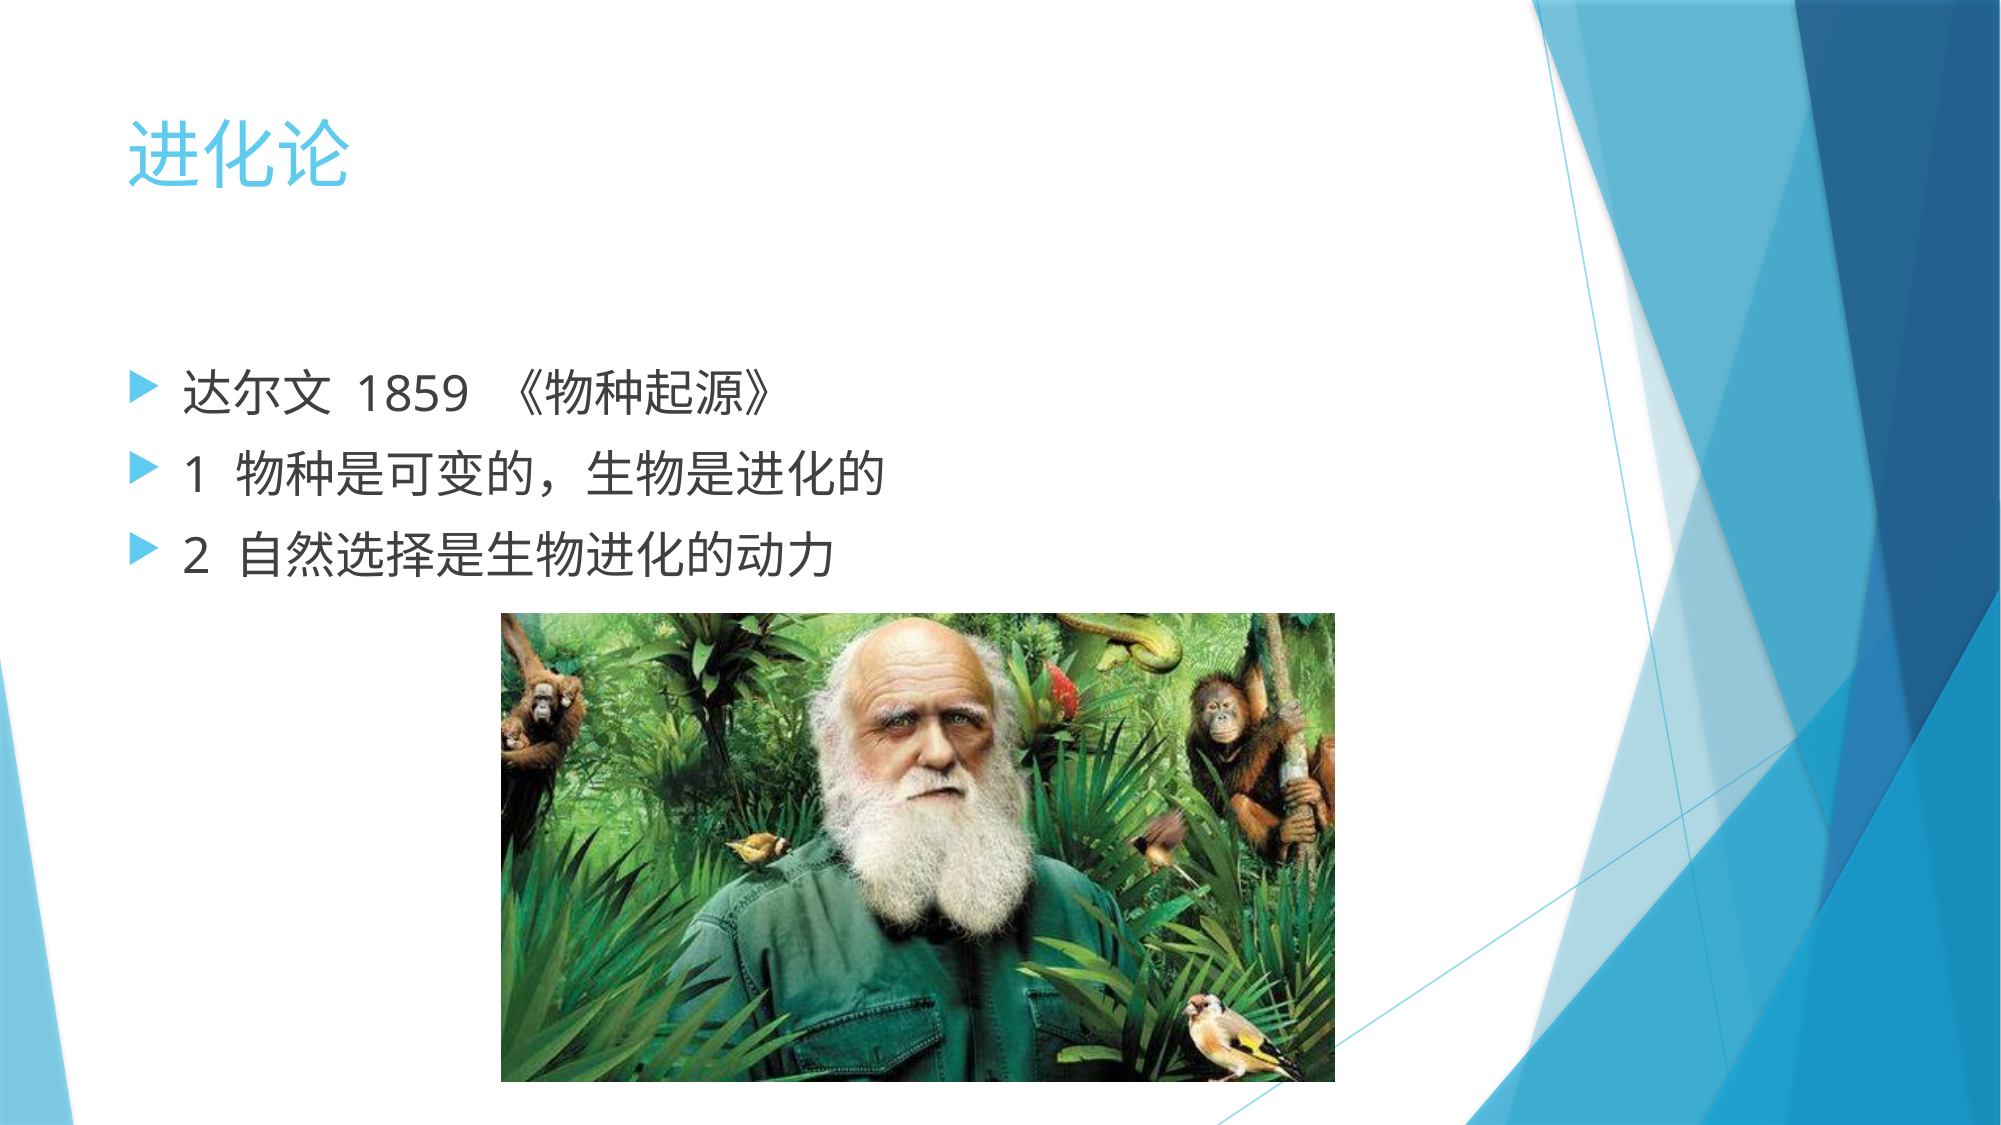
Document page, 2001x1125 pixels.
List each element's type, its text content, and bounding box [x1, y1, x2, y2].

title 进化论 [111, 99, 1522, 317]
picture [501, 612, 1336, 1083]
list 达尔文 1859 《物种起源》 1 物种是可变的，生物是进化的 2 自然选择是生物进化的动力 [111, 354, 1522, 992]
